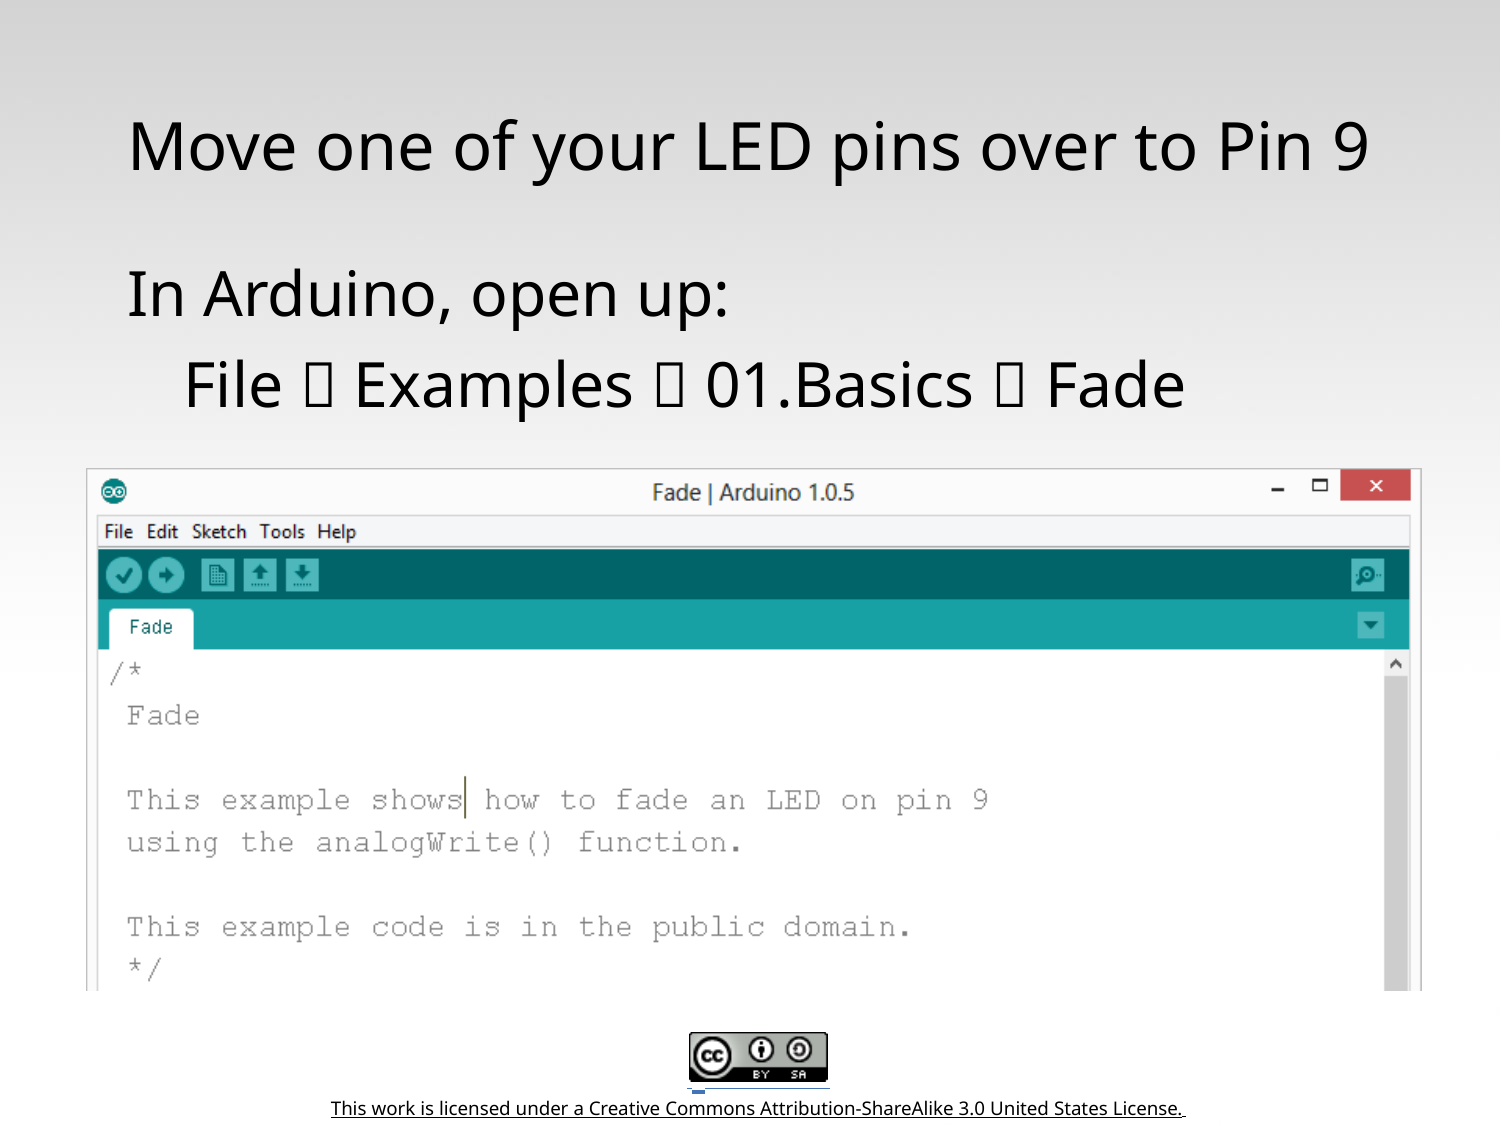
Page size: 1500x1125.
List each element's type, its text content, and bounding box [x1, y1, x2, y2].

list In Arduino, open up: File  Examples  01.Basics  Fade [112, 246, 1388, 466]
picture [0, 0, 1500, 1125]
title Move one of your LED pins over to Pin 9 [112, 50, 1388, 238]
